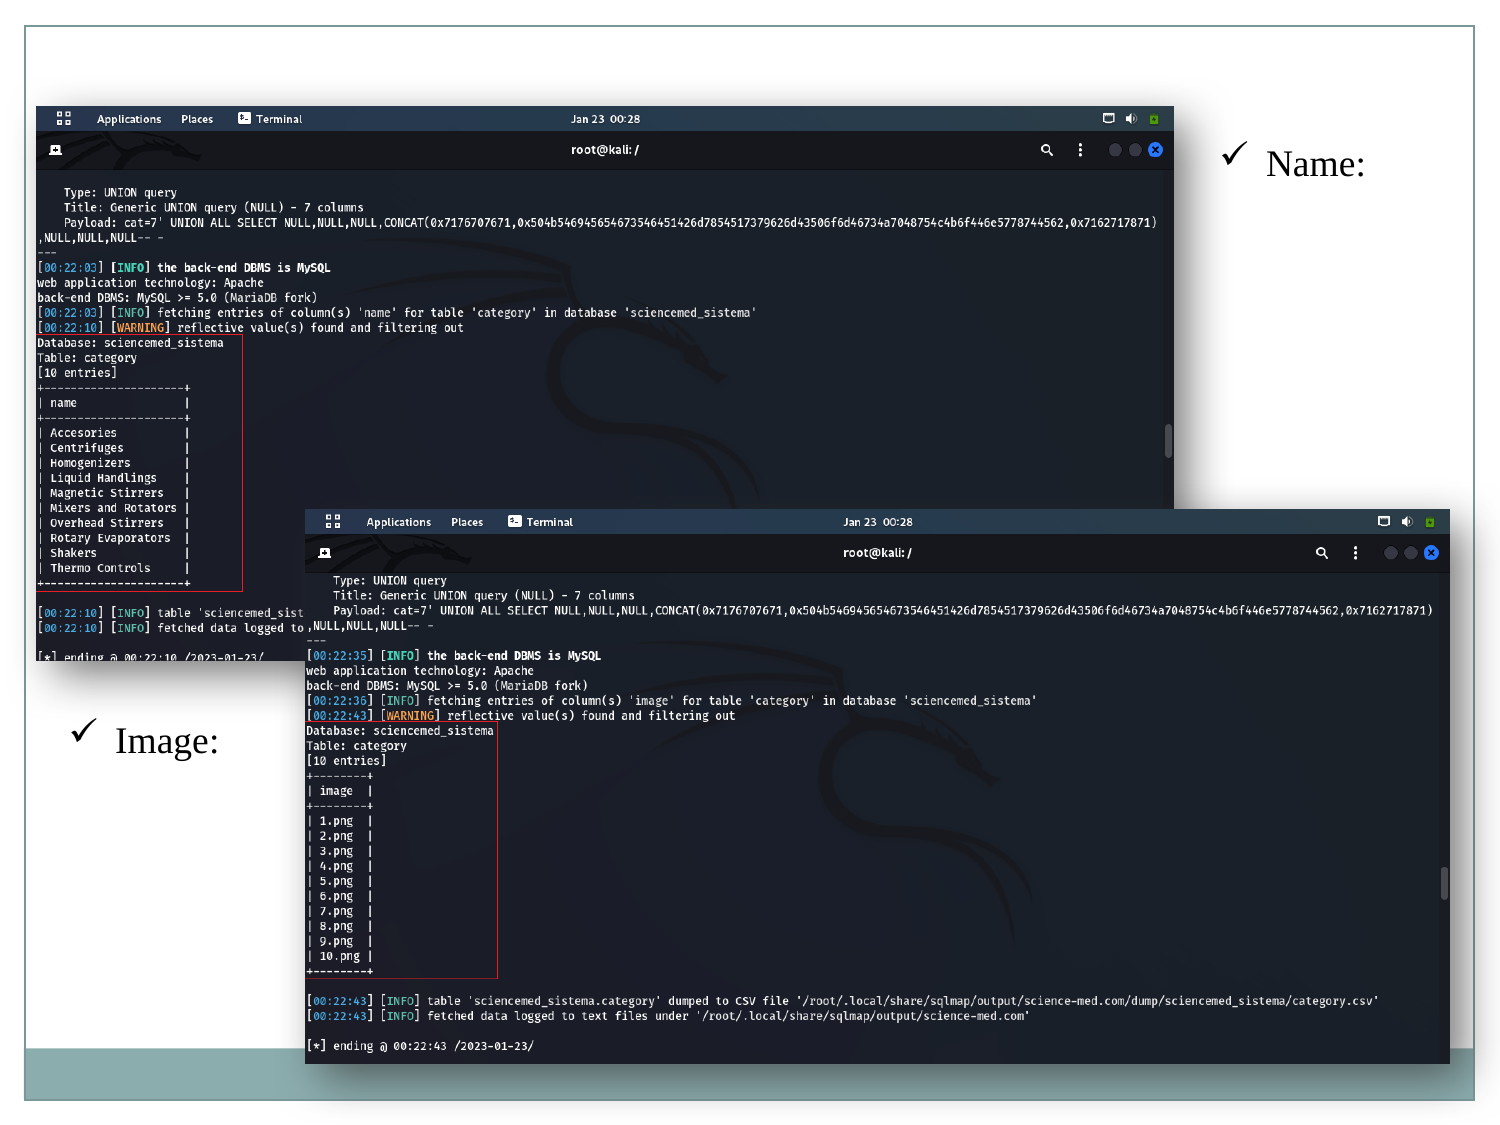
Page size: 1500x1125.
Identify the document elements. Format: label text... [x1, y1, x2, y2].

text_box Name: [1218, 131, 1500, 192]
picture [36, 105, 1450, 1064]
text_box Image: [53, 708, 287, 769]
